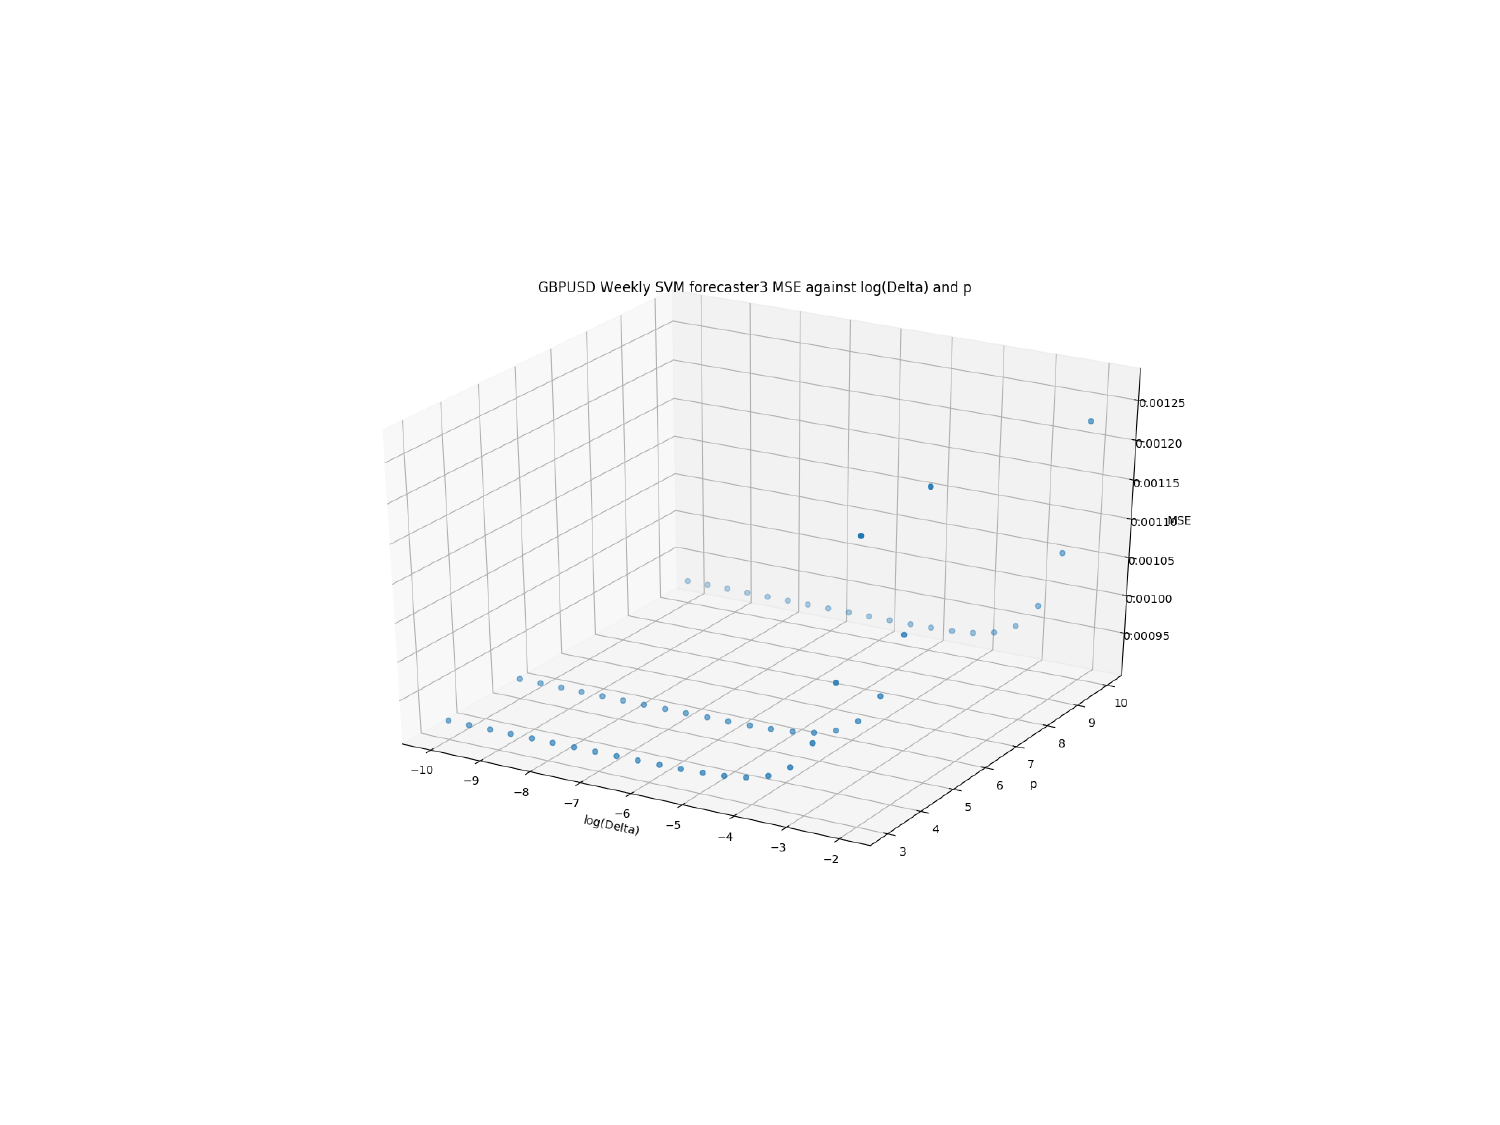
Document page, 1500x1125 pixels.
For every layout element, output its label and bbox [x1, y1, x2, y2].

picture [119, 149, 1358, 976]
